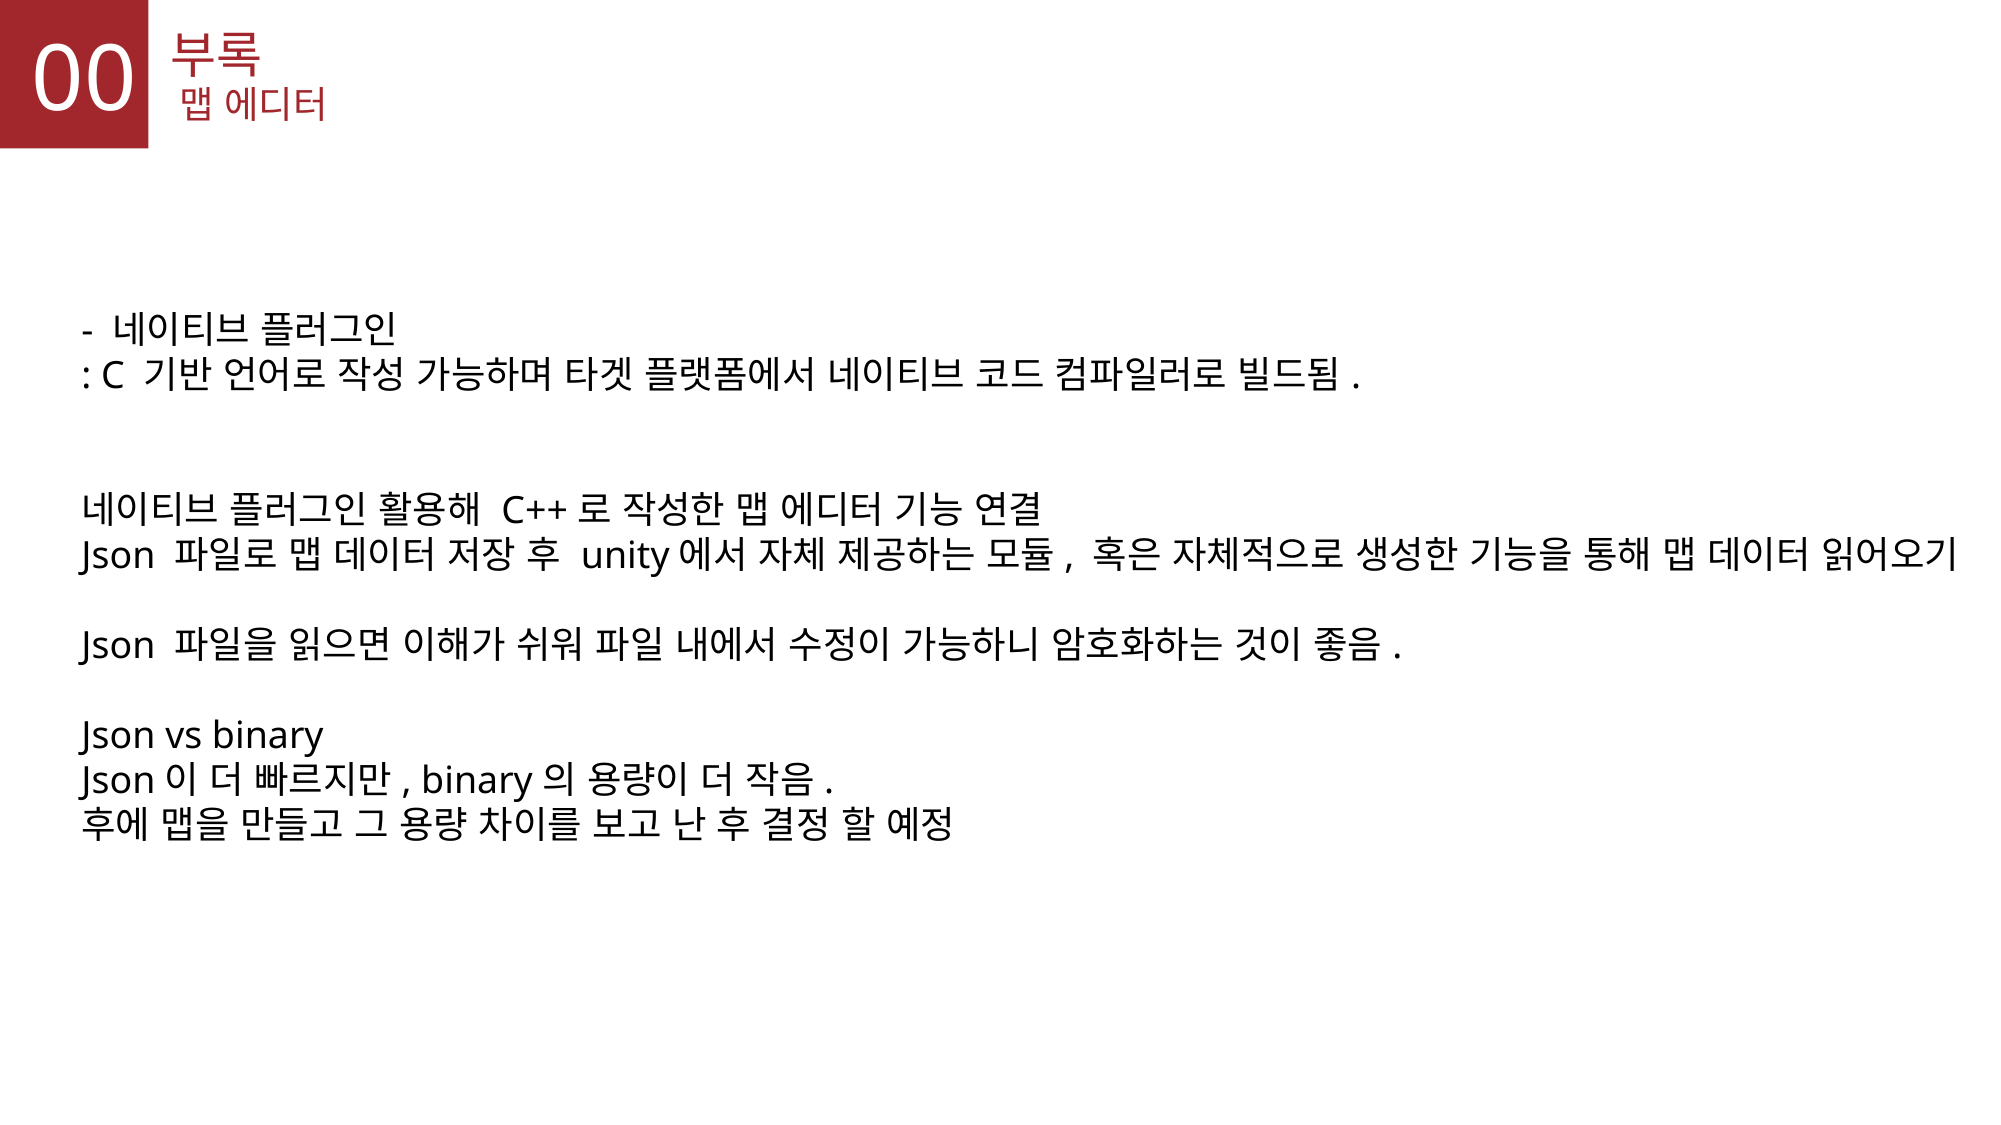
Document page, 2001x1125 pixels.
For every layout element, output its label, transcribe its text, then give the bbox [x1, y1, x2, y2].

text_box [0, 0, 149, 149]
text_box - 네이티브 플러그인 : C 기반 언어로 작성 가능하며 타겟 플랫폼에서 네이티브 코드 컴파일러로 빌드됨. 네이티브 플러그인 활용해 C++로 작성한 맵 에디터 기능 연결 Json 파일로 맵 데이터 저장 후 unity에서 자체 제공하는 모듈, 혹은 자체적으로 생성한 기능을 통해 맵 데이터 읽어오기 Json 파일을 읽으면 이해가 쉬워 파일 내에서 수정이 가능하니 암호화하는 것이 좋음. Json vs binary Json이 더 빠르지만, binary의 용량이 더 작음. 후에 맵을 만들고 그 용량 차이를 보고 난 후 결정 할 예정 [66, 298, 1976, 854]
text_box 부록 [155, 15, 278, 91]
text_box 맵 에디터 [164, 74, 343, 134]
text_box 00 [17, 11, 152, 136]
